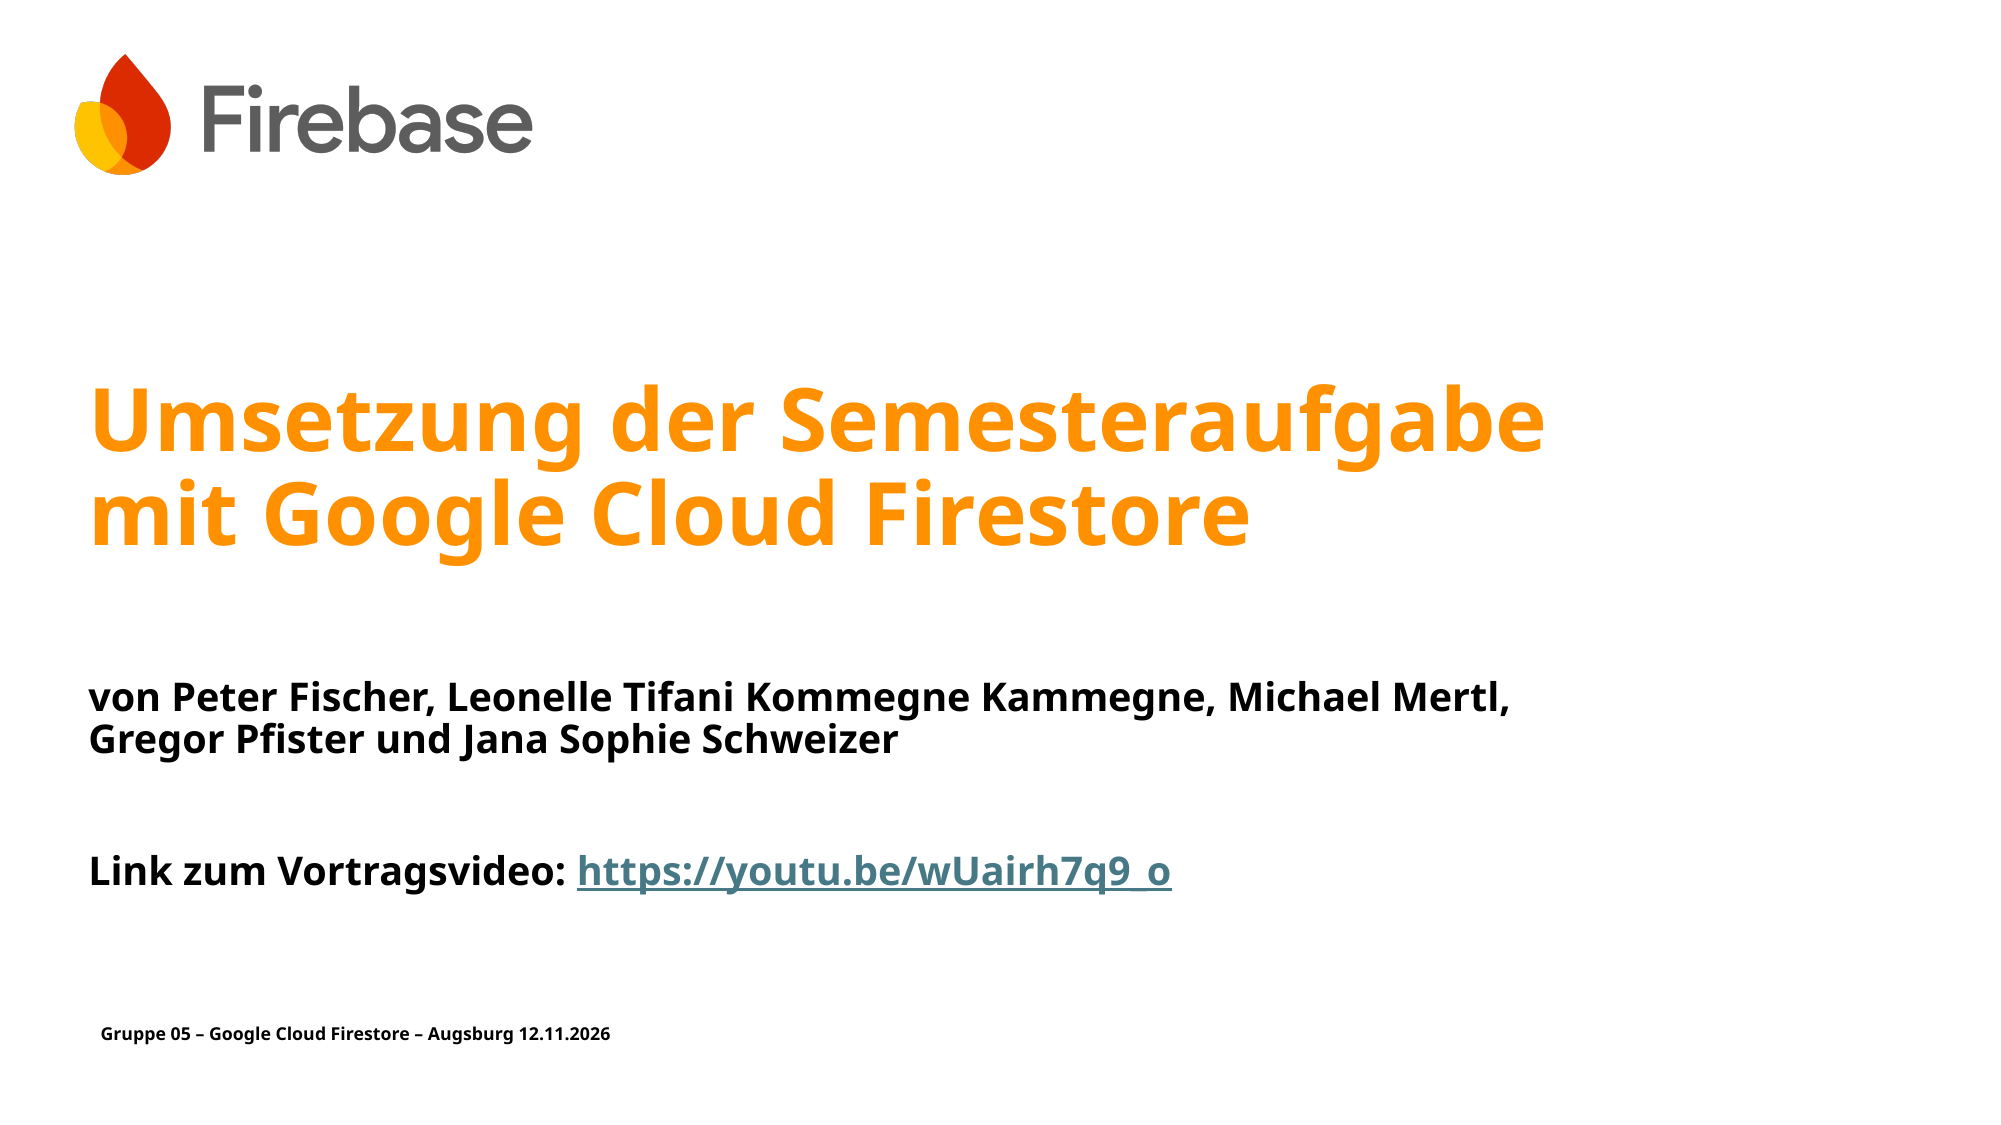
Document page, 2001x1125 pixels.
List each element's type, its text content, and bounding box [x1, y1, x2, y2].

subtitle von Peter Fischer, Leonelle Tifani Kommegne Kammegne, Michael Mertl, Gregor Pfister und Jana Sophie Schweizer Link zum Vortragsvideo: https://youtu.be/wUairh7q9_o [73, 669, 1574, 942]
picture [72, 52, 537, 181]
text_box Gruppe 05 – Google Cloud Firestore – Augsburg 05.06.2025 [85, 1004, 901, 1065]
title Umsetzung der Semesteraufgabe mit Google Cloud Firestore [73, 255, 1574, 573]
